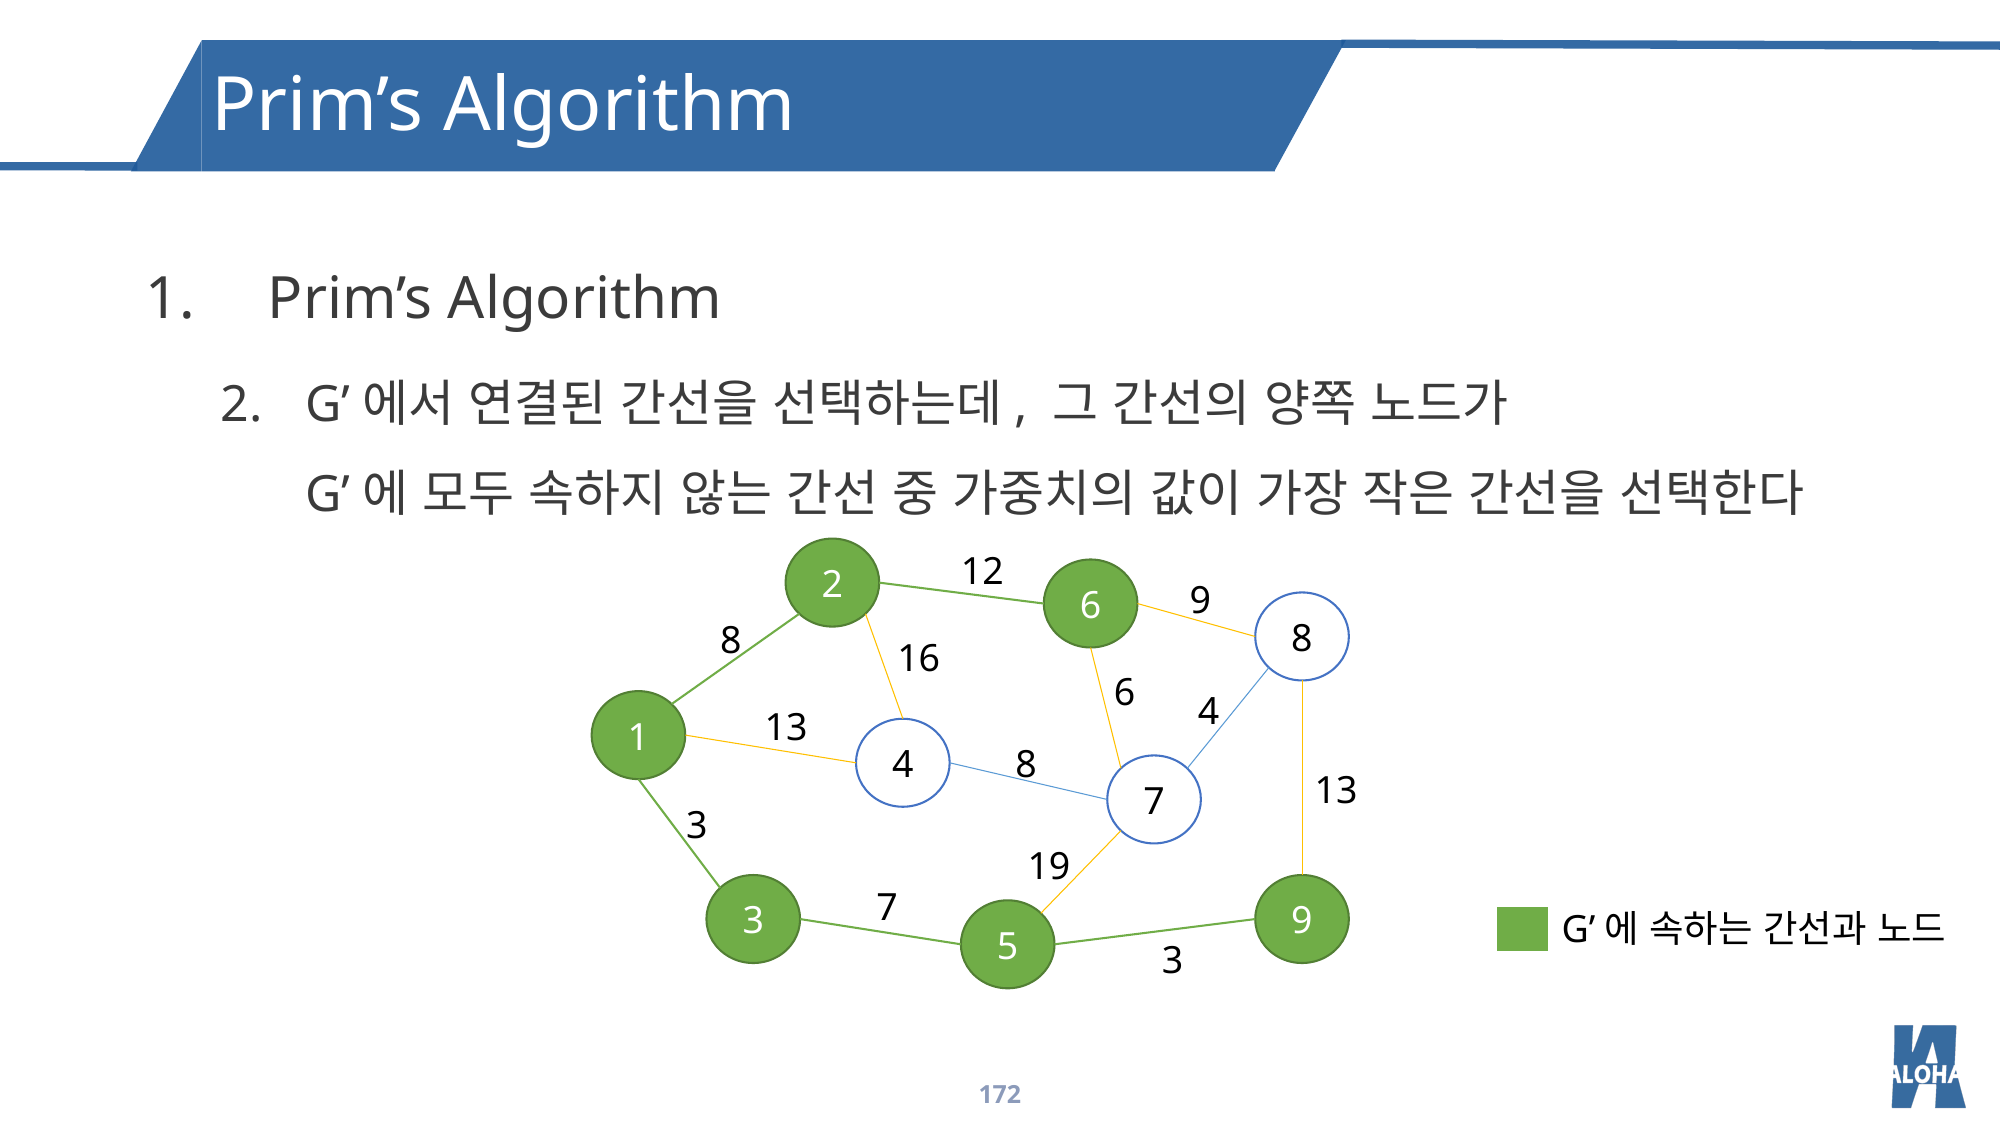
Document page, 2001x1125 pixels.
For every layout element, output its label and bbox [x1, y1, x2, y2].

picture [1853, 1006, 2000, 1125]
text_box [1494, 898, 1962, 958]
list [130, 218, 1854, 1061]
slide_number [774, 1065, 1225, 1125]
text_box [591, 538, 1371, 990]
list [196, 45, 1270, 168]
